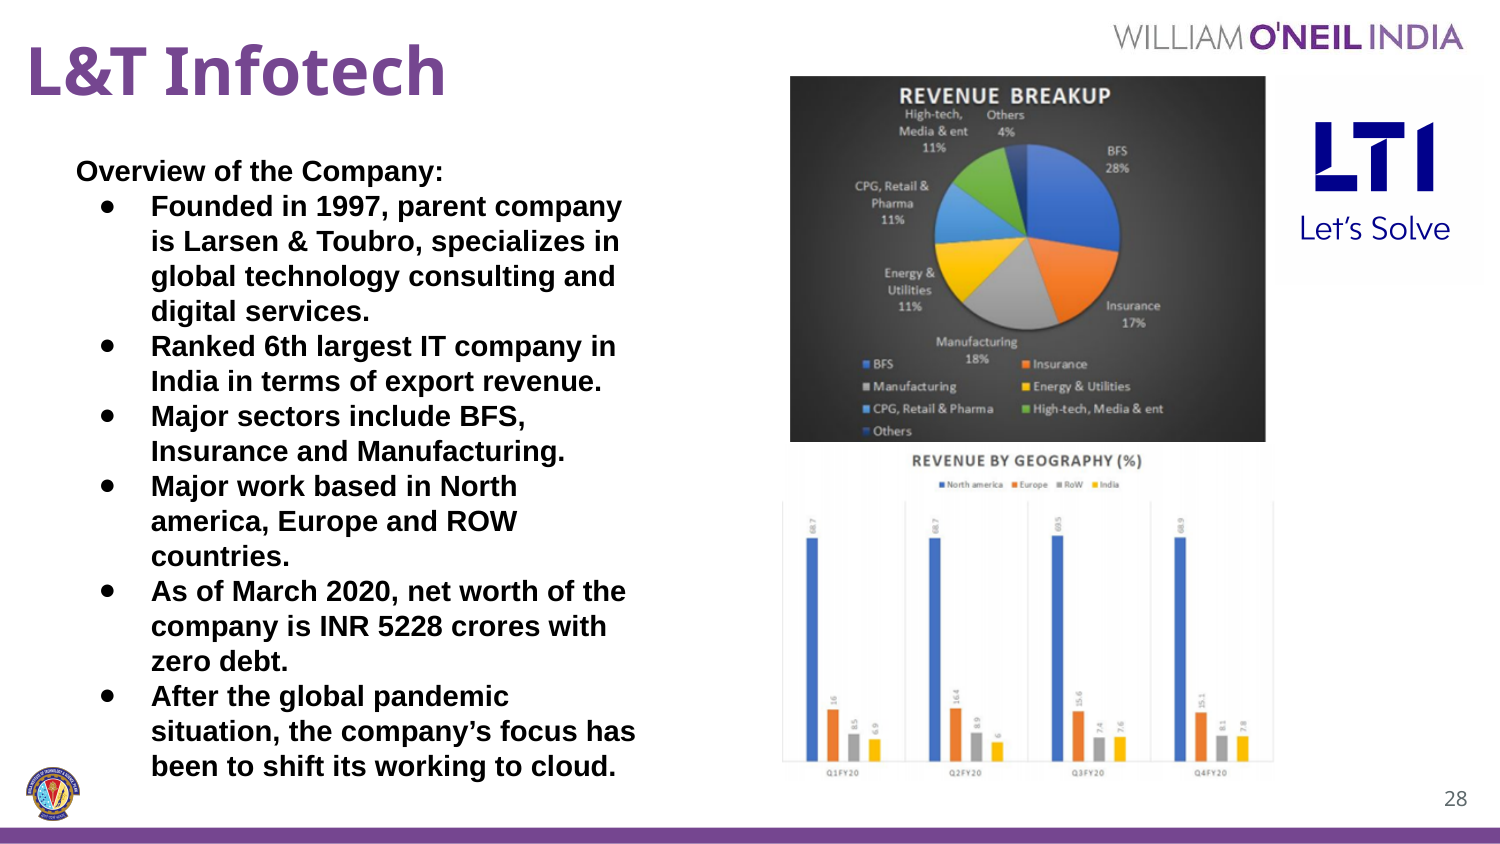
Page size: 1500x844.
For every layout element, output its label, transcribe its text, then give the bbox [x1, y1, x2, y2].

picture [26, 767, 80, 821]
picture [780, 75, 1276, 782]
slide_number ‹#› [1392, 767, 1483, 833]
picture [1097, 5, 1484, 285]
title L&T Infotech [10, 14, 1409, 117]
text_box Overview of the Company: Founded in 1997, parent company is Larsen & Toubro, specializes in global technology consulting and digital services. Ranked 6th largest IT company in India in terms of export revenue. Major sectors include BFS, Insurance and Manufacturing. Major work based in North america, Europe and ROW countries. As of March 2020, net worth of the company is INR 5228 crores with zero debt. After the global pandemic situation, the company’s focus has been to shift its working to cloud. [60, 137, 655, 611]
